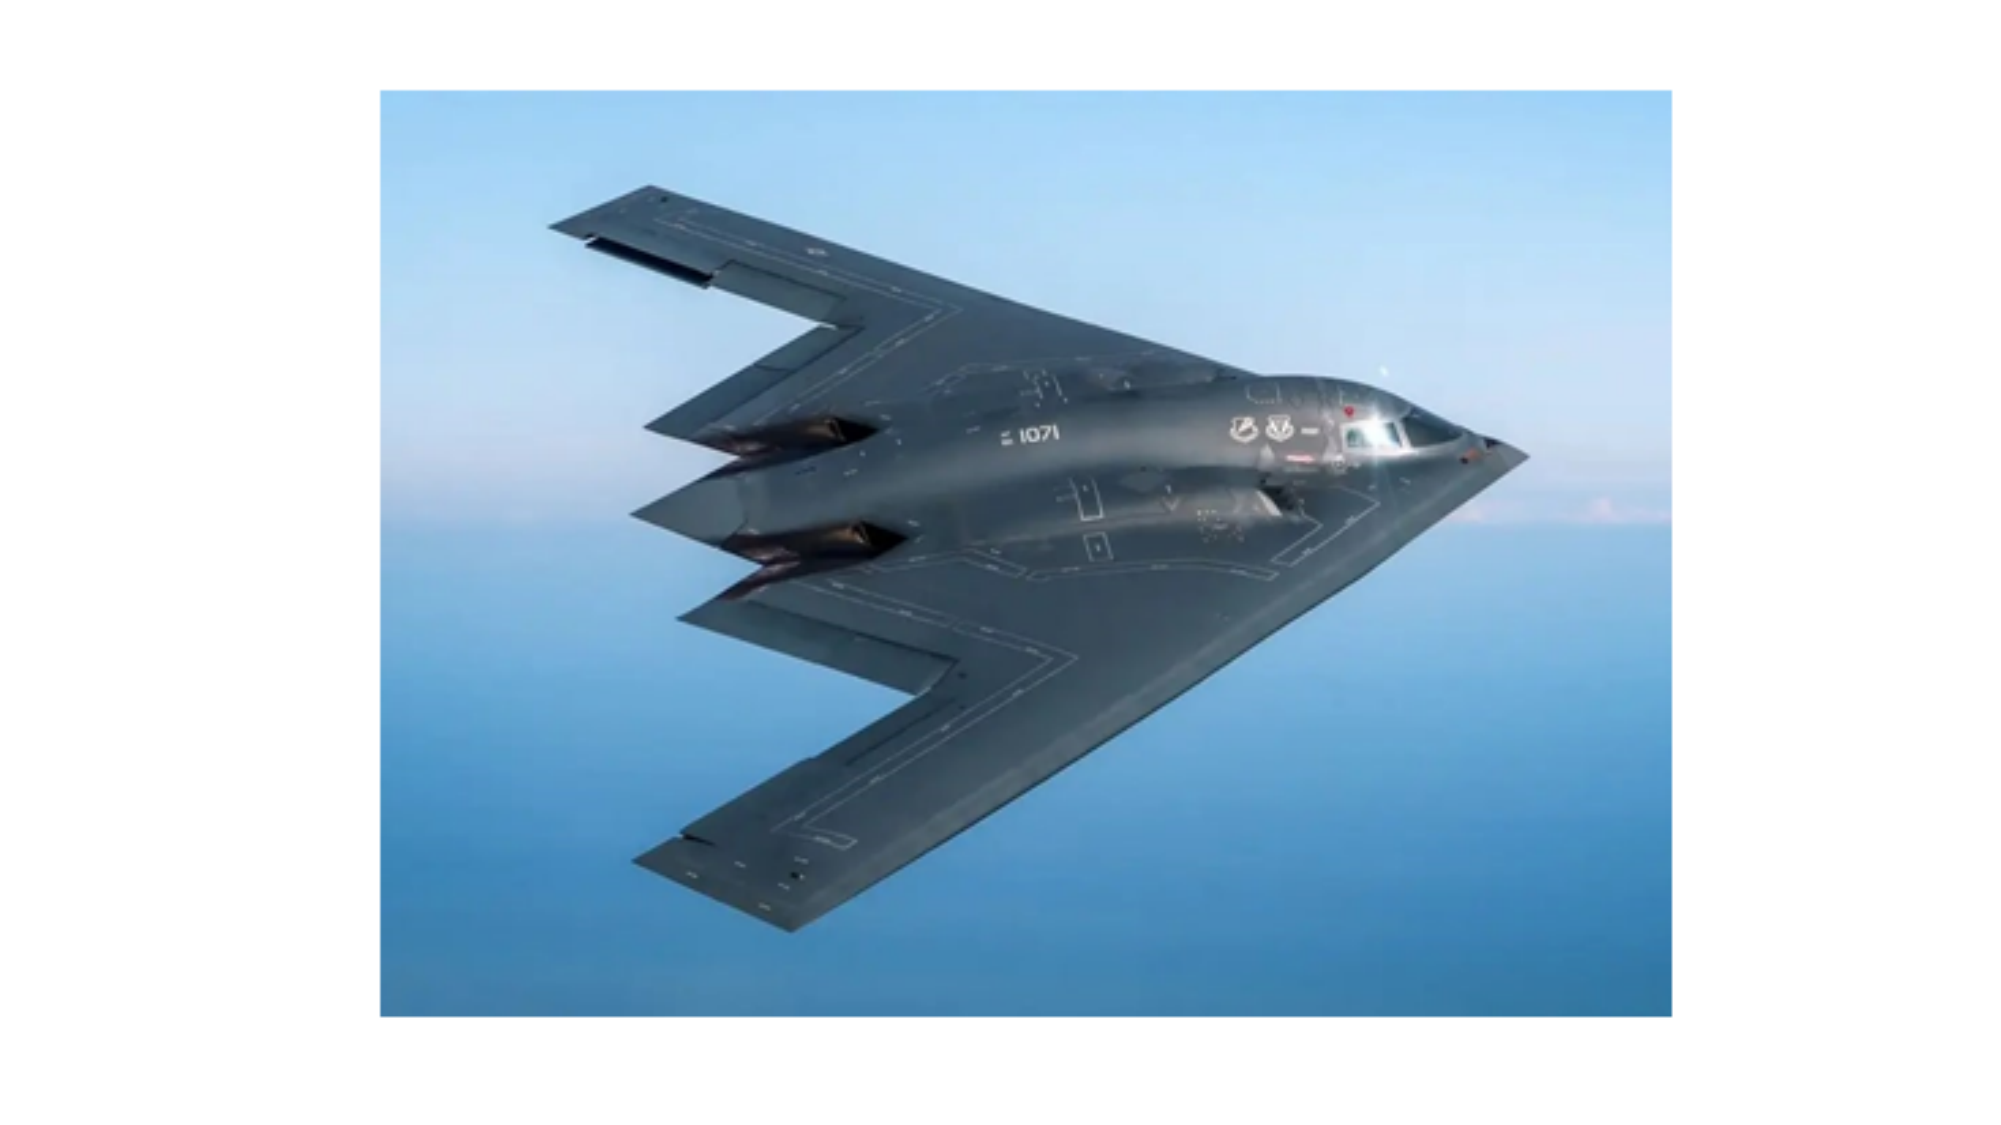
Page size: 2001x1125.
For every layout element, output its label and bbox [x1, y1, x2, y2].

picture [155, 64, 1899, 1045]
